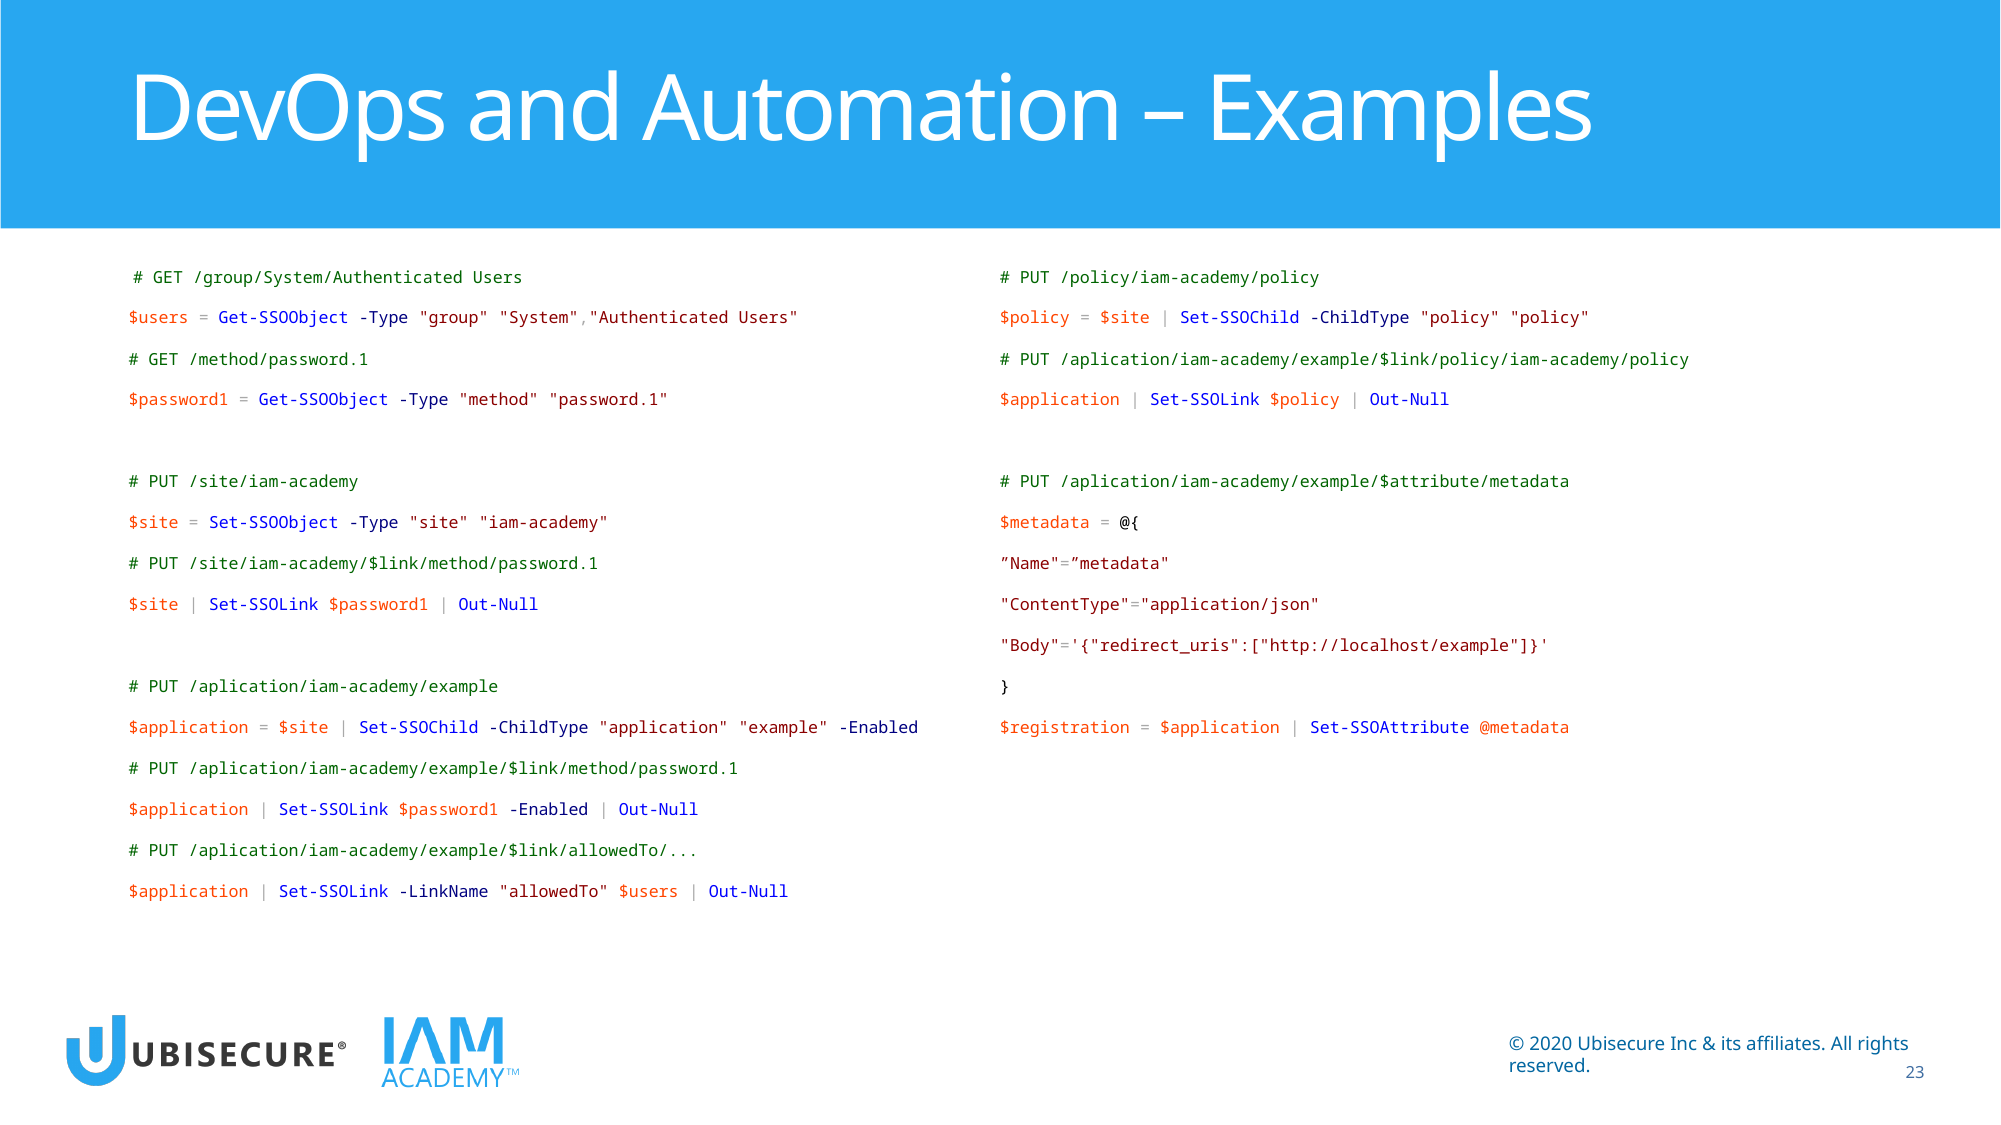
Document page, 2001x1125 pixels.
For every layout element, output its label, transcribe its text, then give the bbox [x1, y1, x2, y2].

list # GET /group/System/Authenticated Users $users = Get-SSOObject -Type "group" "System","Authenticated Users" # GET /method/password.1 $password1 = Get-SSOObject -Type "method" "password.1" # PUT /site/iam-academy $site = Set-SSOObject -Type "site" "iam-academy" # PUT /site/iam-academy/$link/method/password.1 $site | Set-SSOLink $password1 | Out-Null # PUT /aplication/iam-academy/example $application = $site | Set-SSOChild -ChildType "application" "example" -Enabled # PUT /aplication/iam-academy/example/$link/method/password.1 $application | Set-SSOLink $password1 -Enabled | Out-Null # PUT /aplication/iam-academy/example/$link/allowedTo/... $application | Set-SSOLink -LinkName "allowedTo" $users | Out-Null # PUT /policy/iam-academy/policy $policy = $site | Set-SSOChild -ChildType "policy" "policy" # PUT /aplication/iam-academy/example/$link/policy/iam-academy/policy $application | Set-SSOLink $policy | Out-Null # PUT /aplication/iam-academy/example/$attribute/metadata $metadata = @{ ”Name"=”metadata" "ContentType"="application/json" "Body"='{"redirect_uris":["http://localhost/example"]}' } $registration = $application | Set-SSOAttribute @metadata [114, 258, 1886, 1003]
slide_number 23 [1489, 1043, 1940, 1104]
picture [55, 1007, 356, 1094]
title DevOps and Automation – Examples [114, 21, 1886, 199]
picture [376, 1012, 524, 1094]
